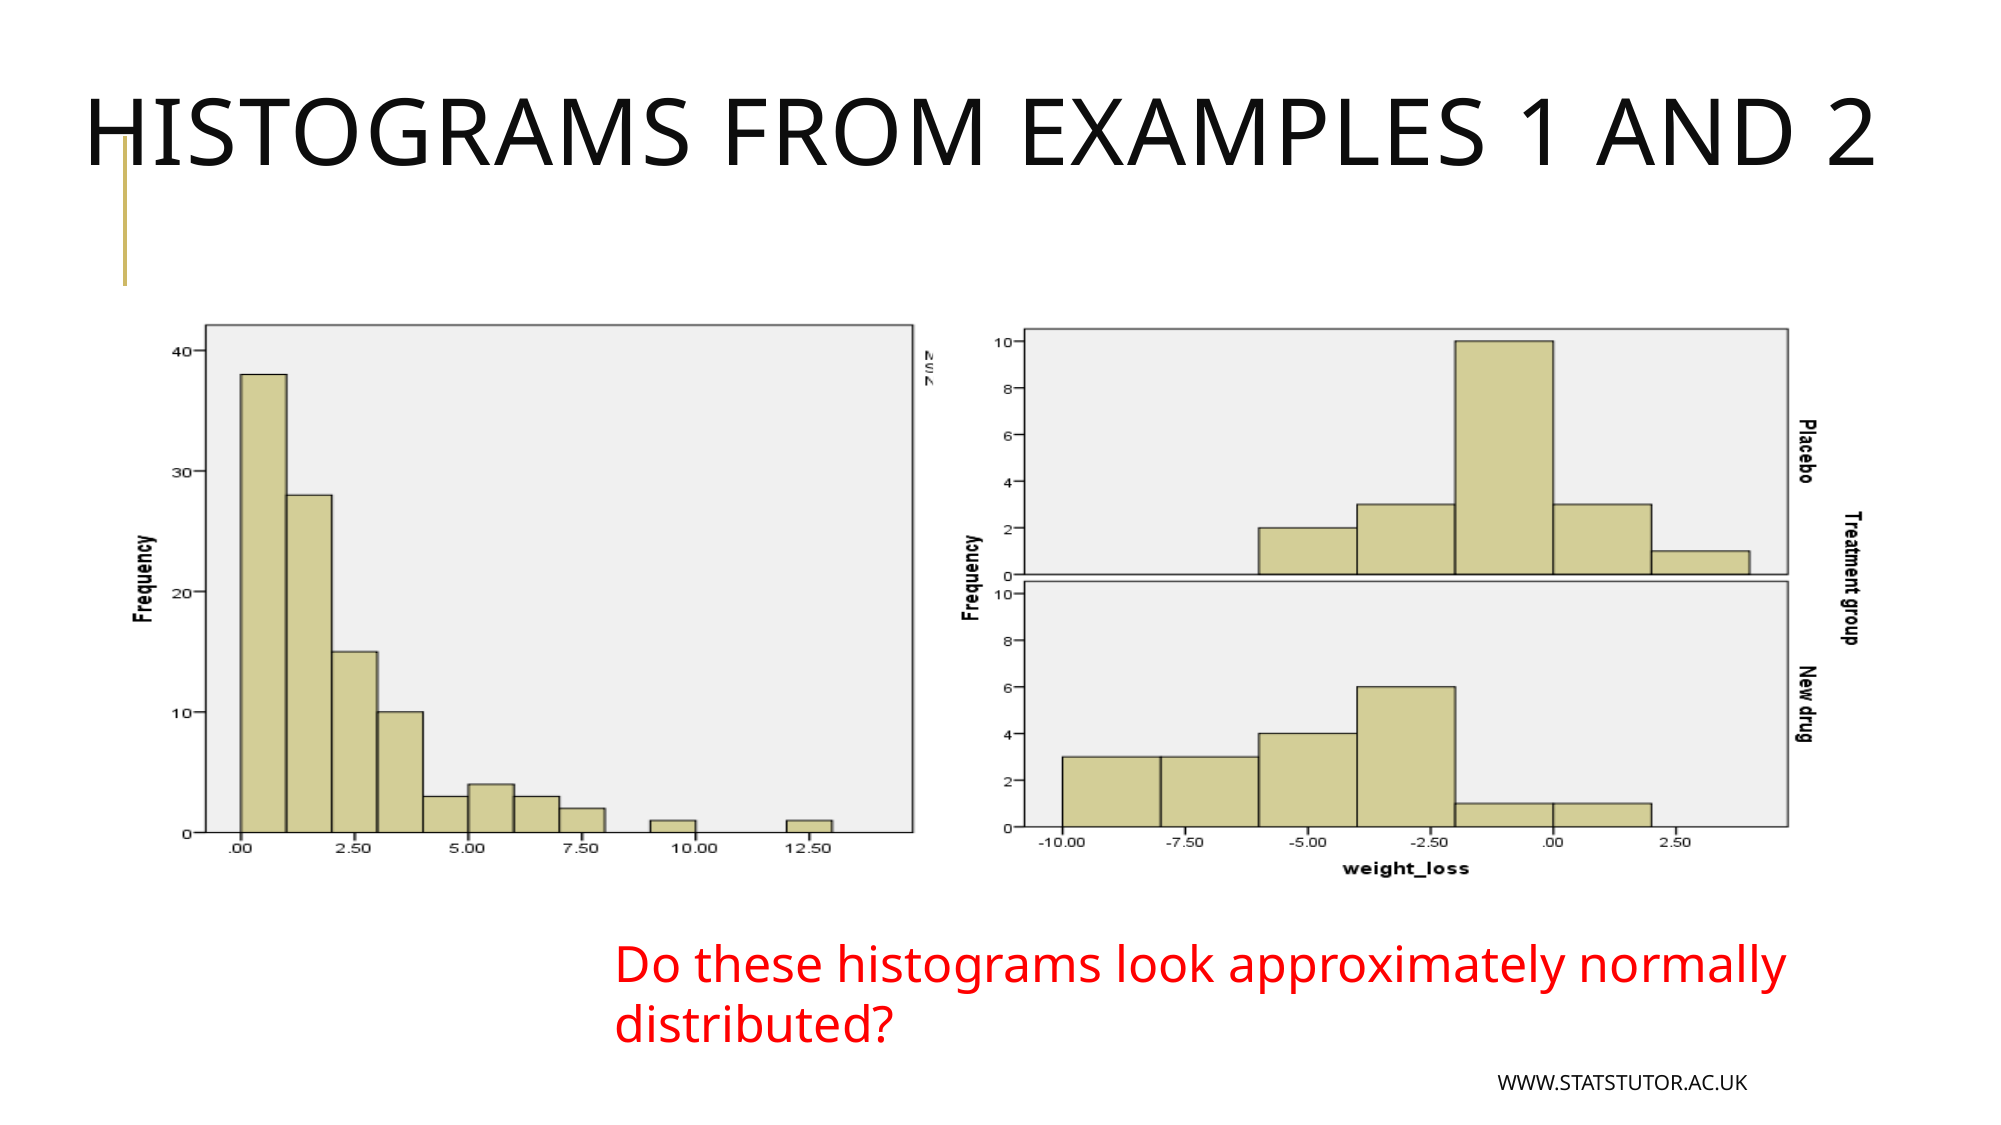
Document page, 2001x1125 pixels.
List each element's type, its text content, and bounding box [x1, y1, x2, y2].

text_box Do these histograms look approximately normally distributed? [599, 924, 1917, 1060]
title Histograms from Examples 1 and 2 [67, 45, 1900, 233]
footer www.statstutor.ac.uk [794, 1061, 1763, 1107]
picture [101, 316, 1888, 896]
